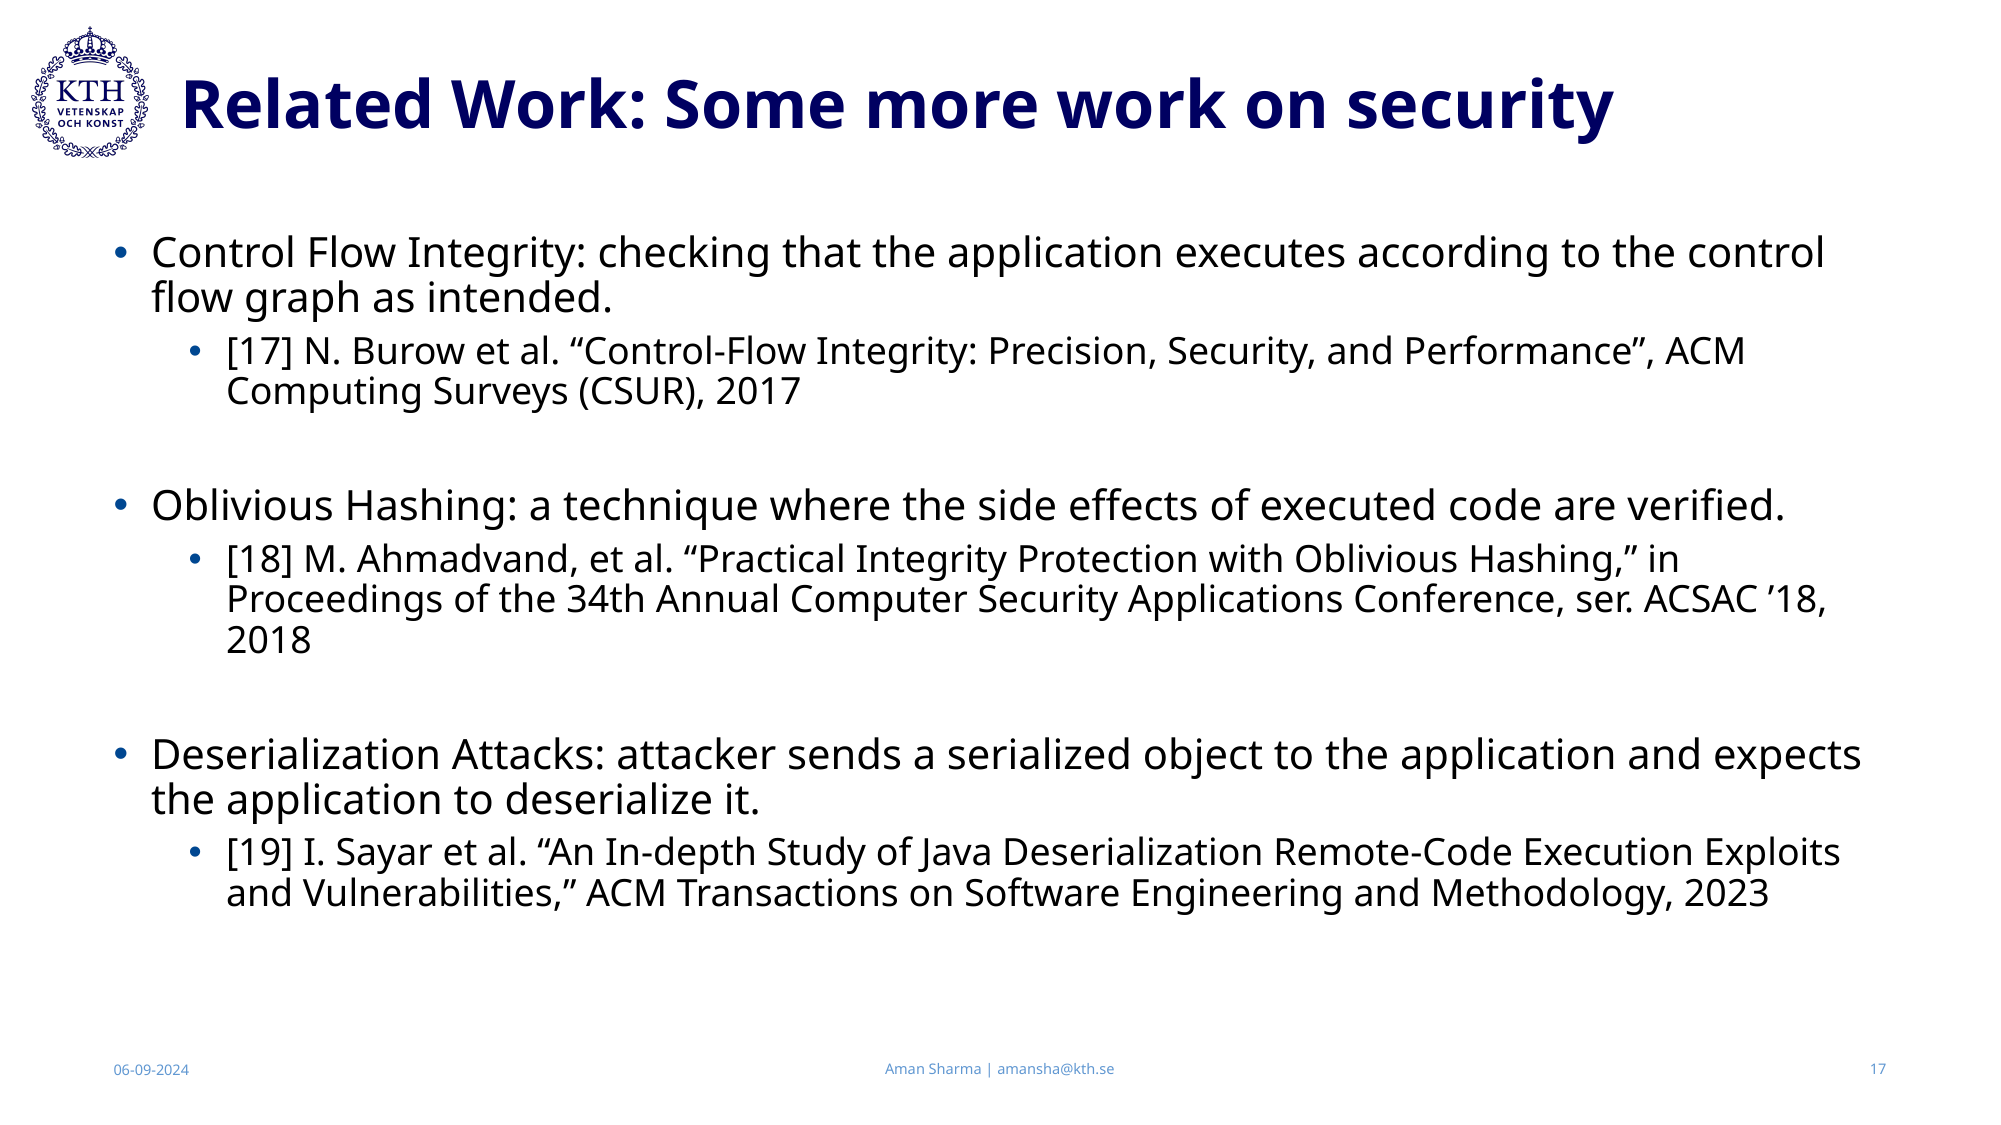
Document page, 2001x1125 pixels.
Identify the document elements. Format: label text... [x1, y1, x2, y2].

footer Aman Sharma | amansha@kth.se [662, 1061, 1338, 1078]
title Related Work: Some more work on security [165, 53, 1902, 151]
picture [31, 26, 149, 158]
list Control Flow Integrity: checking that the application executes according to the control flow graph as intended. [17] N. Burow et al. “Control-Flow Integrity: Precision, Security, and Performance”, ACM Computing Surveys (CSUR), 2017 Oblivious Hashing: a technique where the side effects of executed code are verified. [18] M. Ahmadvand, et al. “Practical Integrity Protection with Oblivious Hashing,” in Proceedings of the 34th Annual Computer Security Applications Conference, ser. ACSAC ’18, 2018 Deserialization Attacks: attacker sends a serialized object to the application and expects the application to deserialize it. [19] I. Sayar et al. “An In-depth Study of Java Deserialization Remote-Code Execution Exploits and Vulnerabilities,” ACM Transactions on Software Engineering and Methodology, 2023 [98, 224, 1902, 1038]
slide_number 17 [1451, 1061, 1902, 1078]
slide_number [98, 1061, 549, 1078]
